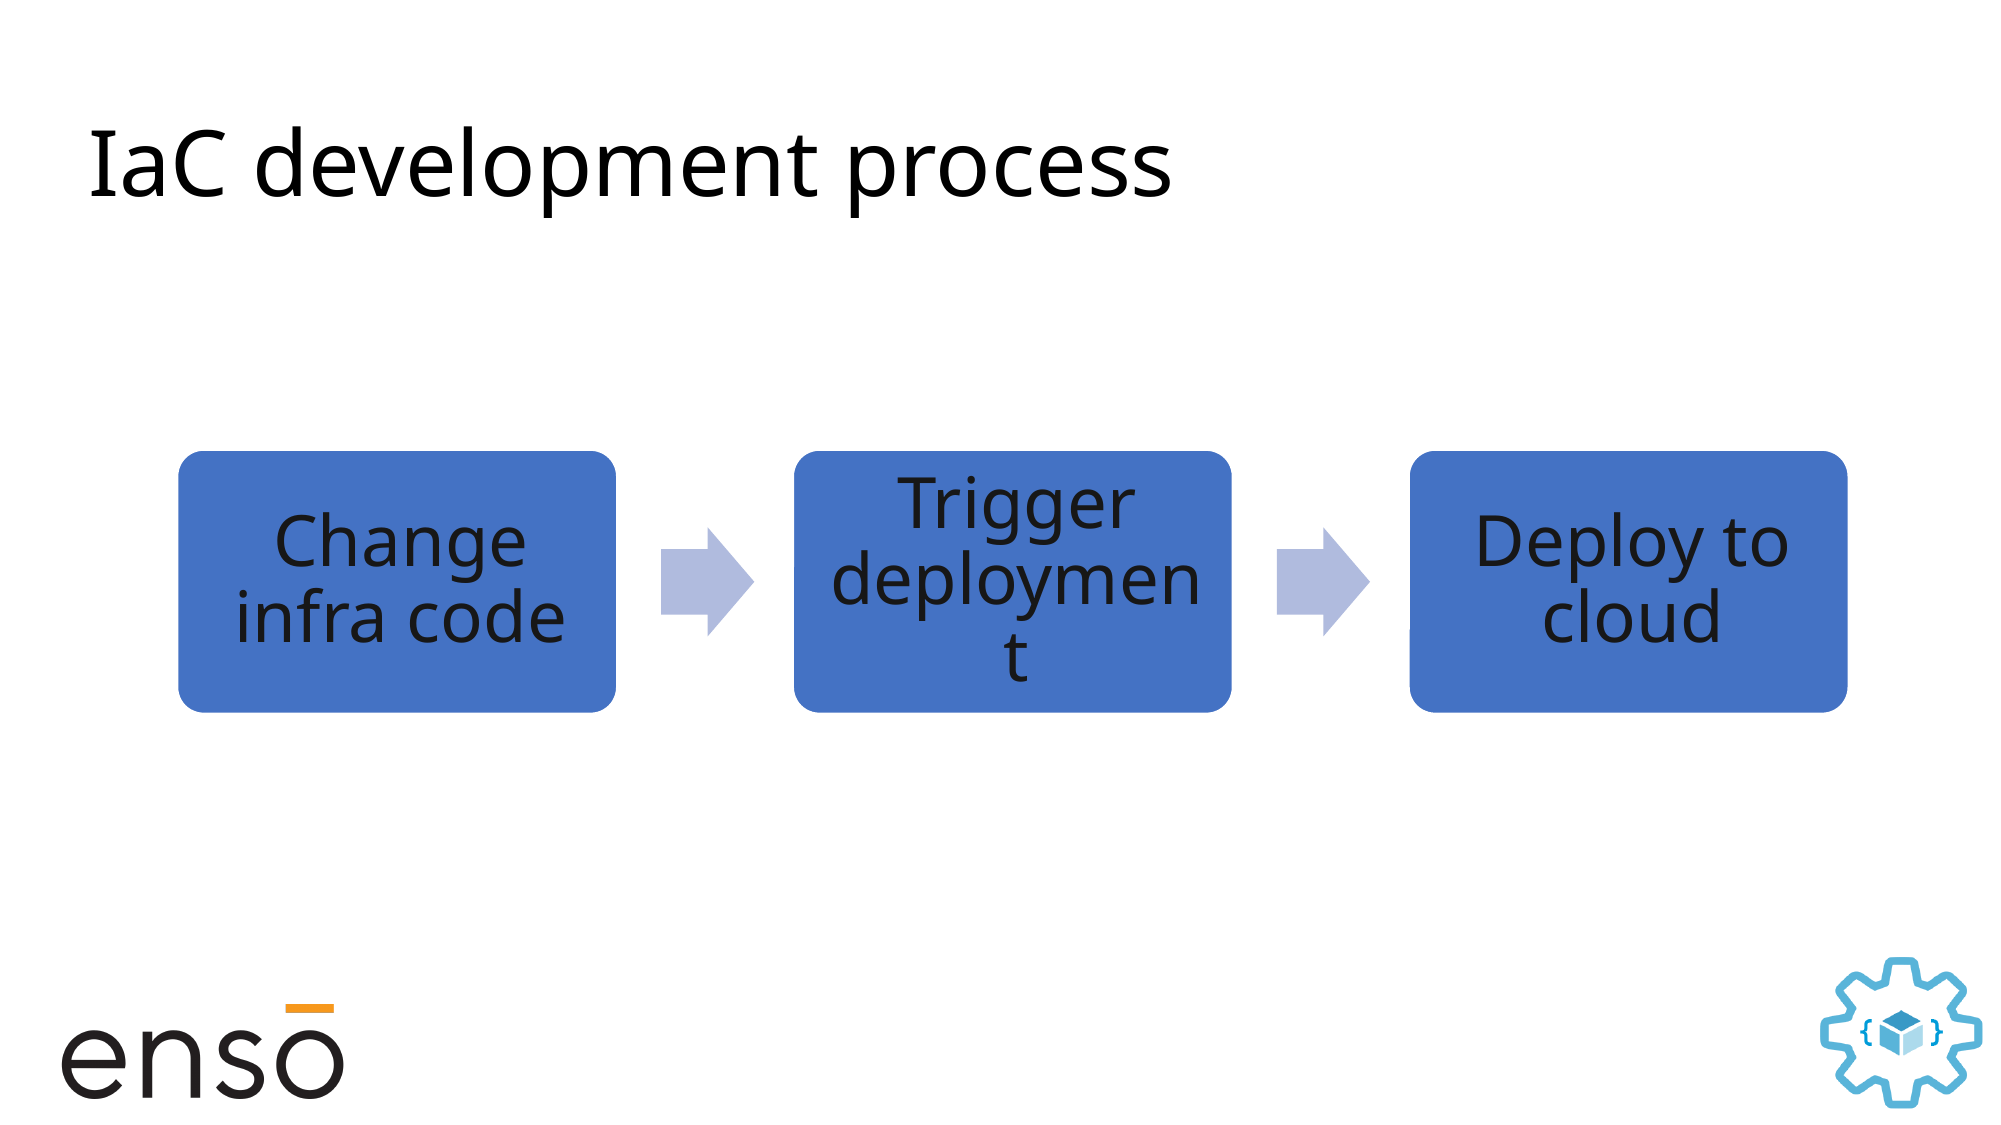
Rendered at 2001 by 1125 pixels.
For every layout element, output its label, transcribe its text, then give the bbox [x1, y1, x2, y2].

title IaC development process [68, 97, 1932, 223]
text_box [175, 311, 1850, 853]
picture [61, 1004, 344, 1099]
picture [1802, 940, 2000, 1125]
